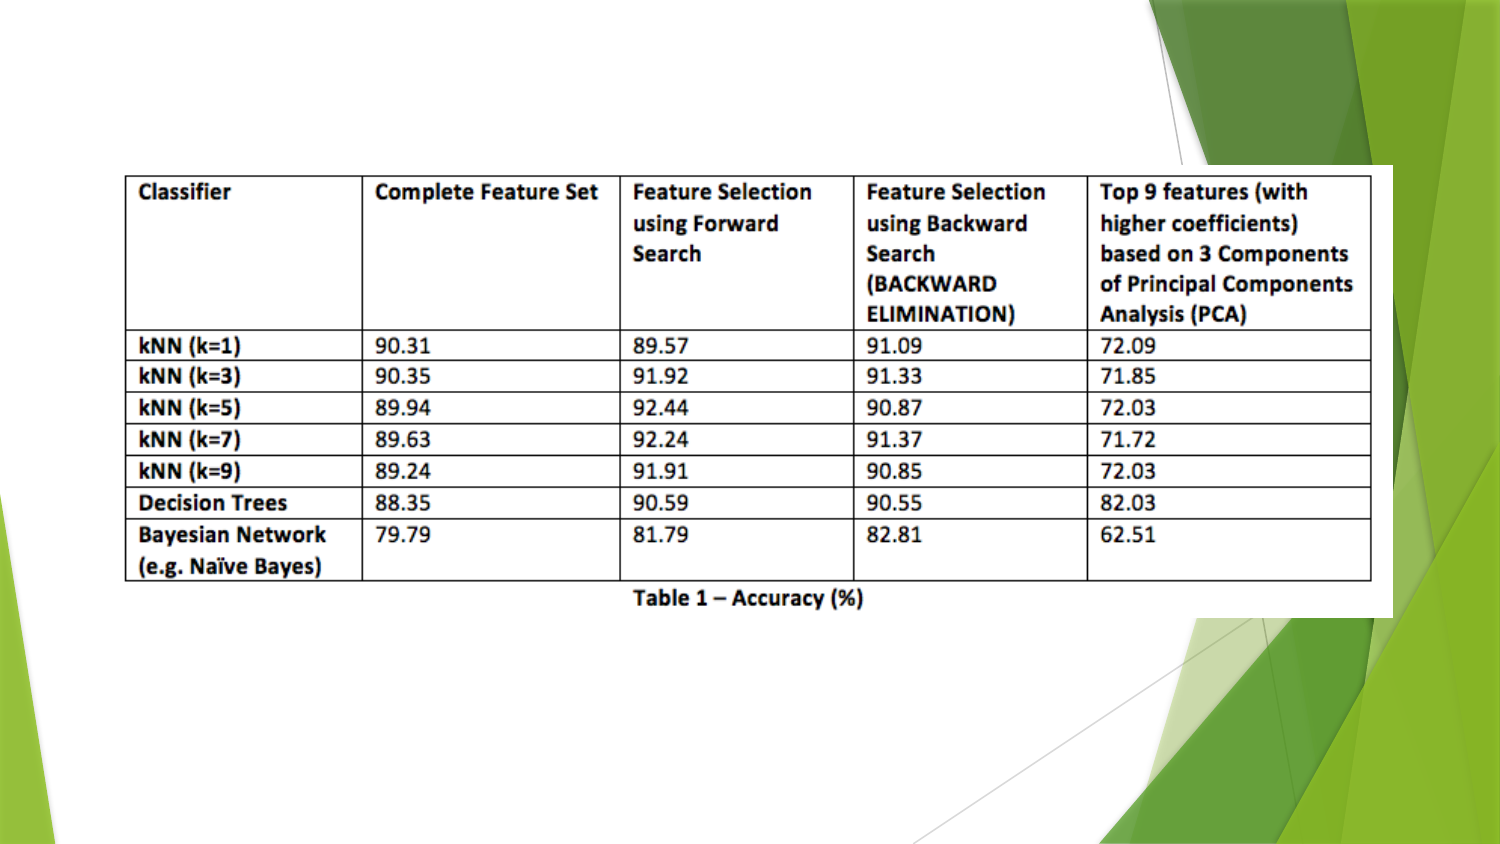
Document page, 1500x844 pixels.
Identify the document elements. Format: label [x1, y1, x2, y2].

picture [106, 164, 1394, 619]
